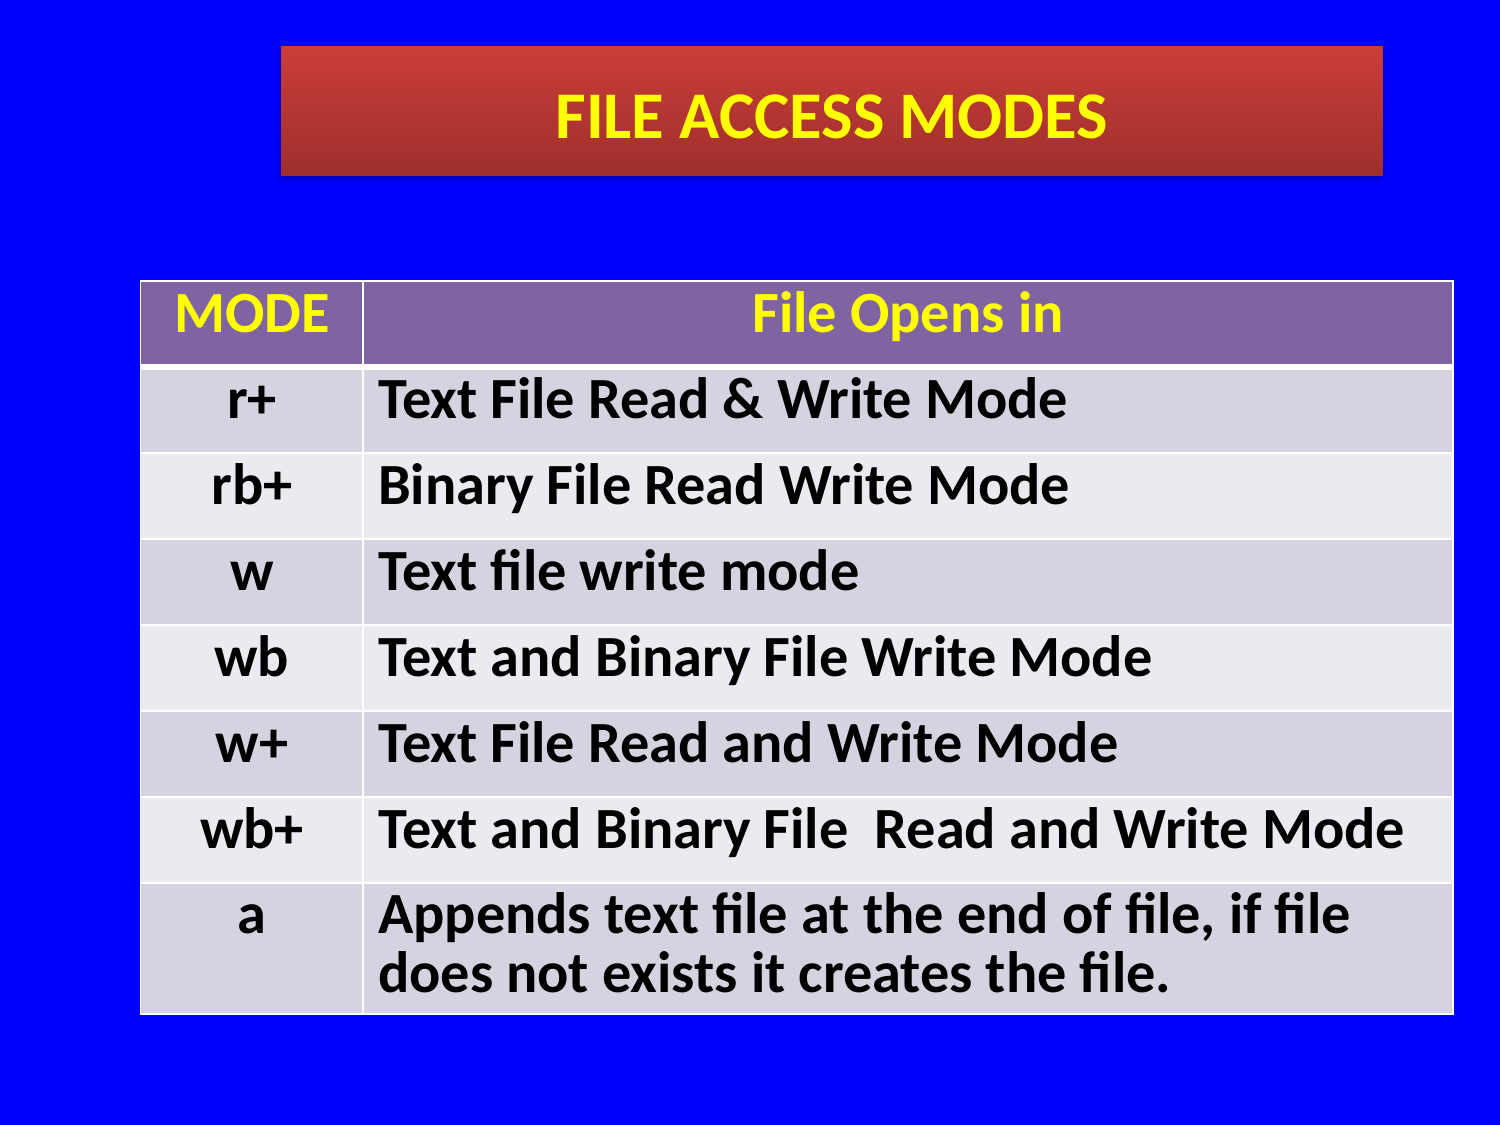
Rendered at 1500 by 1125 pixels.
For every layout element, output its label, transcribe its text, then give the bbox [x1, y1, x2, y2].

table_cell Text file write mode [364, 540, 1452, 624]
table_cell w [141, 540, 362, 624]
table_header MODE [141, 282, 362, 364]
table_cell rb+ [141, 454, 362, 538]
table_cell wb [141, 626, 362, 710]
table_cell Text File Read & Write Mode [364, 370, 1452, 452]
table_cell Binary File Read Write Mode [364, 454, 1452, 538]
table_cell w+ [141, 712, 362, 796]
table_cell wb+ [141, 798, 362, 882]
table_cell a [141, 884, 362, 1013]
text_box FILE ACCESS MODES [281, 46, 1383, 176]
table_header File Opens in [364, 282, 1452, 364]
table_cell Text File Read and Write Mode [364, 712, 1452, 796]
table_cell r+ [141, 370, 362, 452]
table_cell Text and Binary File Write Mode [364, 626, 1452, 710]
table_cell Appends text file at the end of file, if file does not exists it creates the file. [364, 884, 1452, 1013]
table_cell Text and Binary File Read and Write Mode [364, 798, 1452, 882]
